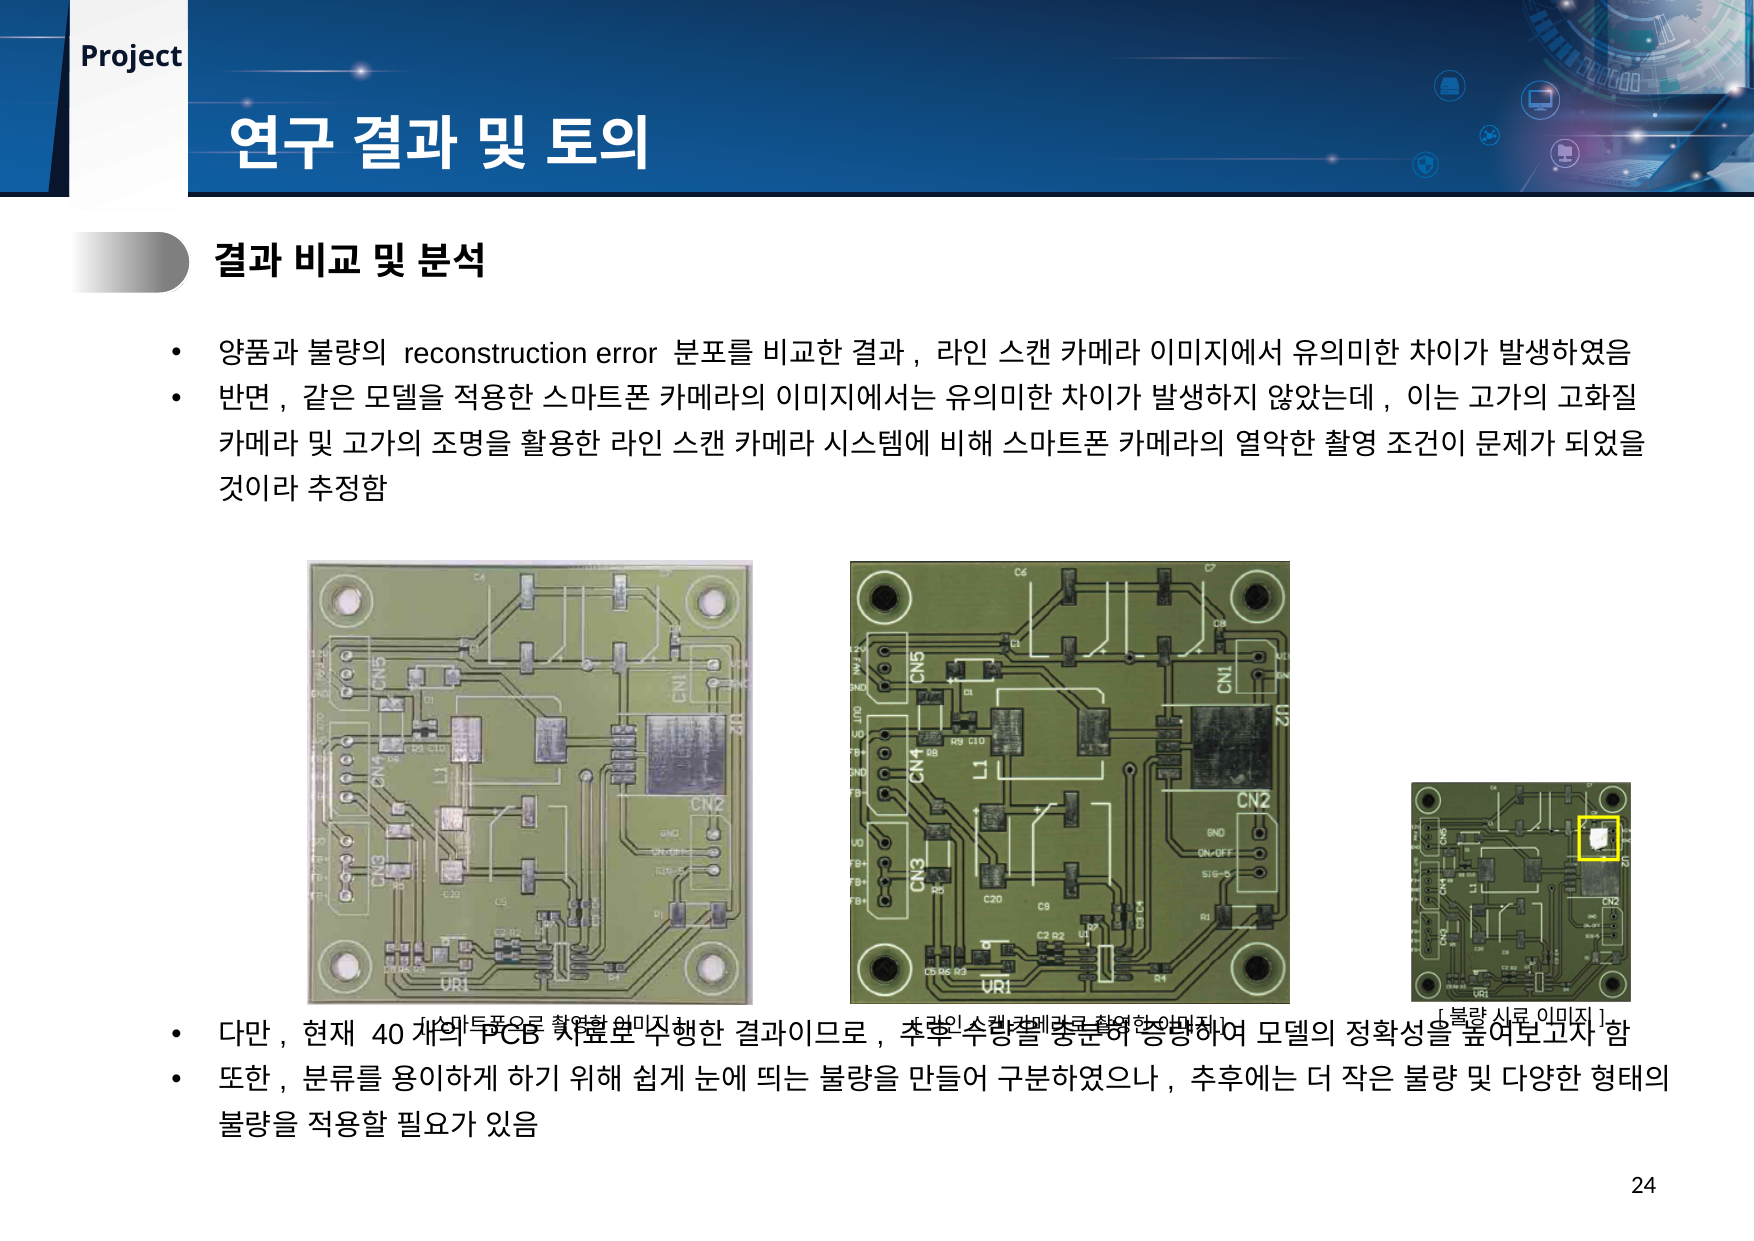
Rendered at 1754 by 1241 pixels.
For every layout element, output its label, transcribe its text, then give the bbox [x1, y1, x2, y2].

picture [850, 561, 1290, 1004]
text_box [라인 스캔 카메라로 촬영한 이미지] [770, 1004, 1369, 1044]
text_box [70, 230, 1071, 294]
text_box 연구 결과 및 토의 [213, 98, 1522, 184]
text_box 양품과 불량의 reconstruction error 분포를 비교한 결과, 라인 스캔 카메라 이미지에서 유의미한 차이가 발생하였음 반면, 같은 모델을 적용한 스마트폰 카메라의 이미지에서는 유의미한 차이가 발생하지 않았는데, 이는 고가의 고화질 카메라 및 고가의 조명을 활용한 라인 스캔 카메라 시스템에 비해 스마트폰 카메라의 열악한 촬영 조건이 문제가 되었을 것이라 추정함 다만, 현재 40개의 PCB 시료로 수행한 결과이므로, 추후 수량을 충분히 증량하여 모델의 정확성을 높여보고자 함 또한, 분류를 용이하게 하기 위해 쉽게 눈에 띄는 불량을 만들어 구분하였으나, 추후에는 더 작은 불량 및 다양한 형태의 불량을 적용할 필요가 있음 [156, 316, 1706, 1149]
picture [0, 0, 69, 192]
picture [1411, 782, 1632, 1003]
picture [188, 0, 1754, 192]
text_box [스마트폰으로 촬영한 이미지] [252, 1003, 850, 1044]
text_box 24 [1616, 1160, 1752, 1206]
picture [307, 560, 753, 1005]
text_box [불량 시료 이미지] [1400, 996, 1643, 1037]
